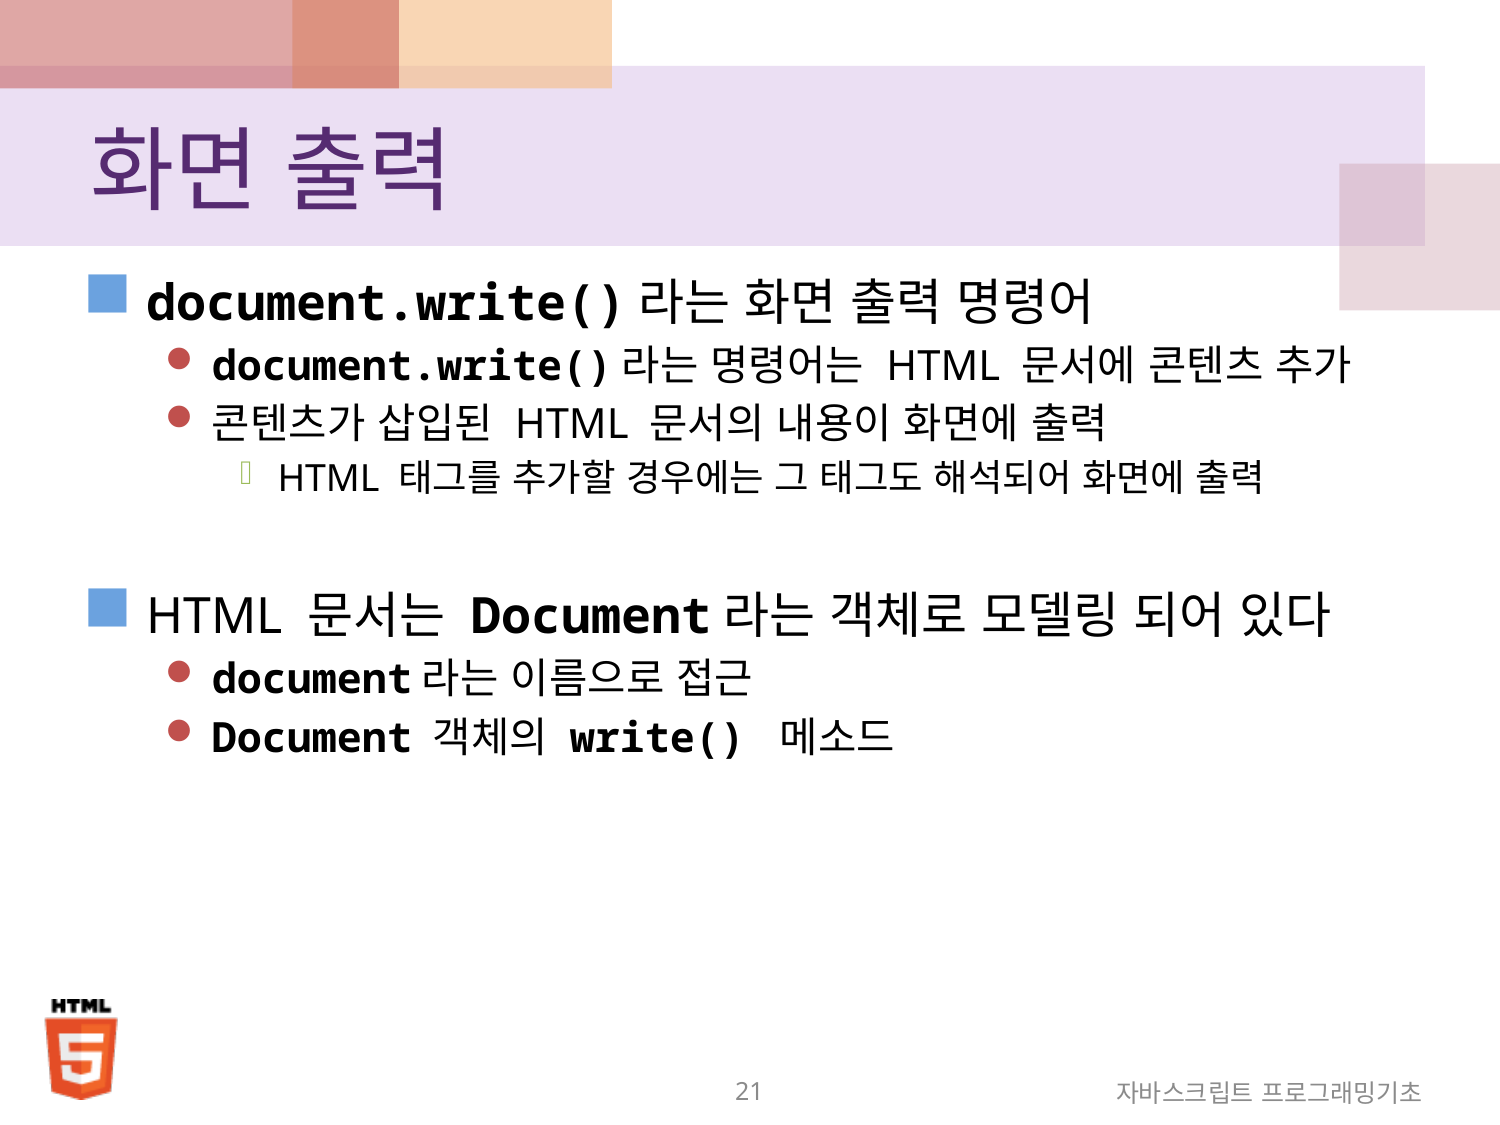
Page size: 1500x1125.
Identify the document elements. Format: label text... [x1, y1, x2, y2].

footer 자바스크립트 프로그래밍기초 [963, 1072, 1438, 1113]
title 화면 출력 [75, 88, 1425, 246]
picture [31, 999, 132, 1100]
list document.write()라는 화면 출력 명령어 document.write()라는 명령어는 HTML 문서에 콘텐츠 추가 콘텐츠가 삽입된 HTML 문서의 내용이 화면에 출력 HTML 태그를 추가할 경우에는 그 태그도 해석되어 화면에 출력 HTML 문서는 Document라는 객체로 모델링 되어 있다 document라는 이름으로 접근 Document 객체의 write() 메소드 [75, 262, 1425, 1005]
slide_number 21 [574, 1072, 925, 1113]
